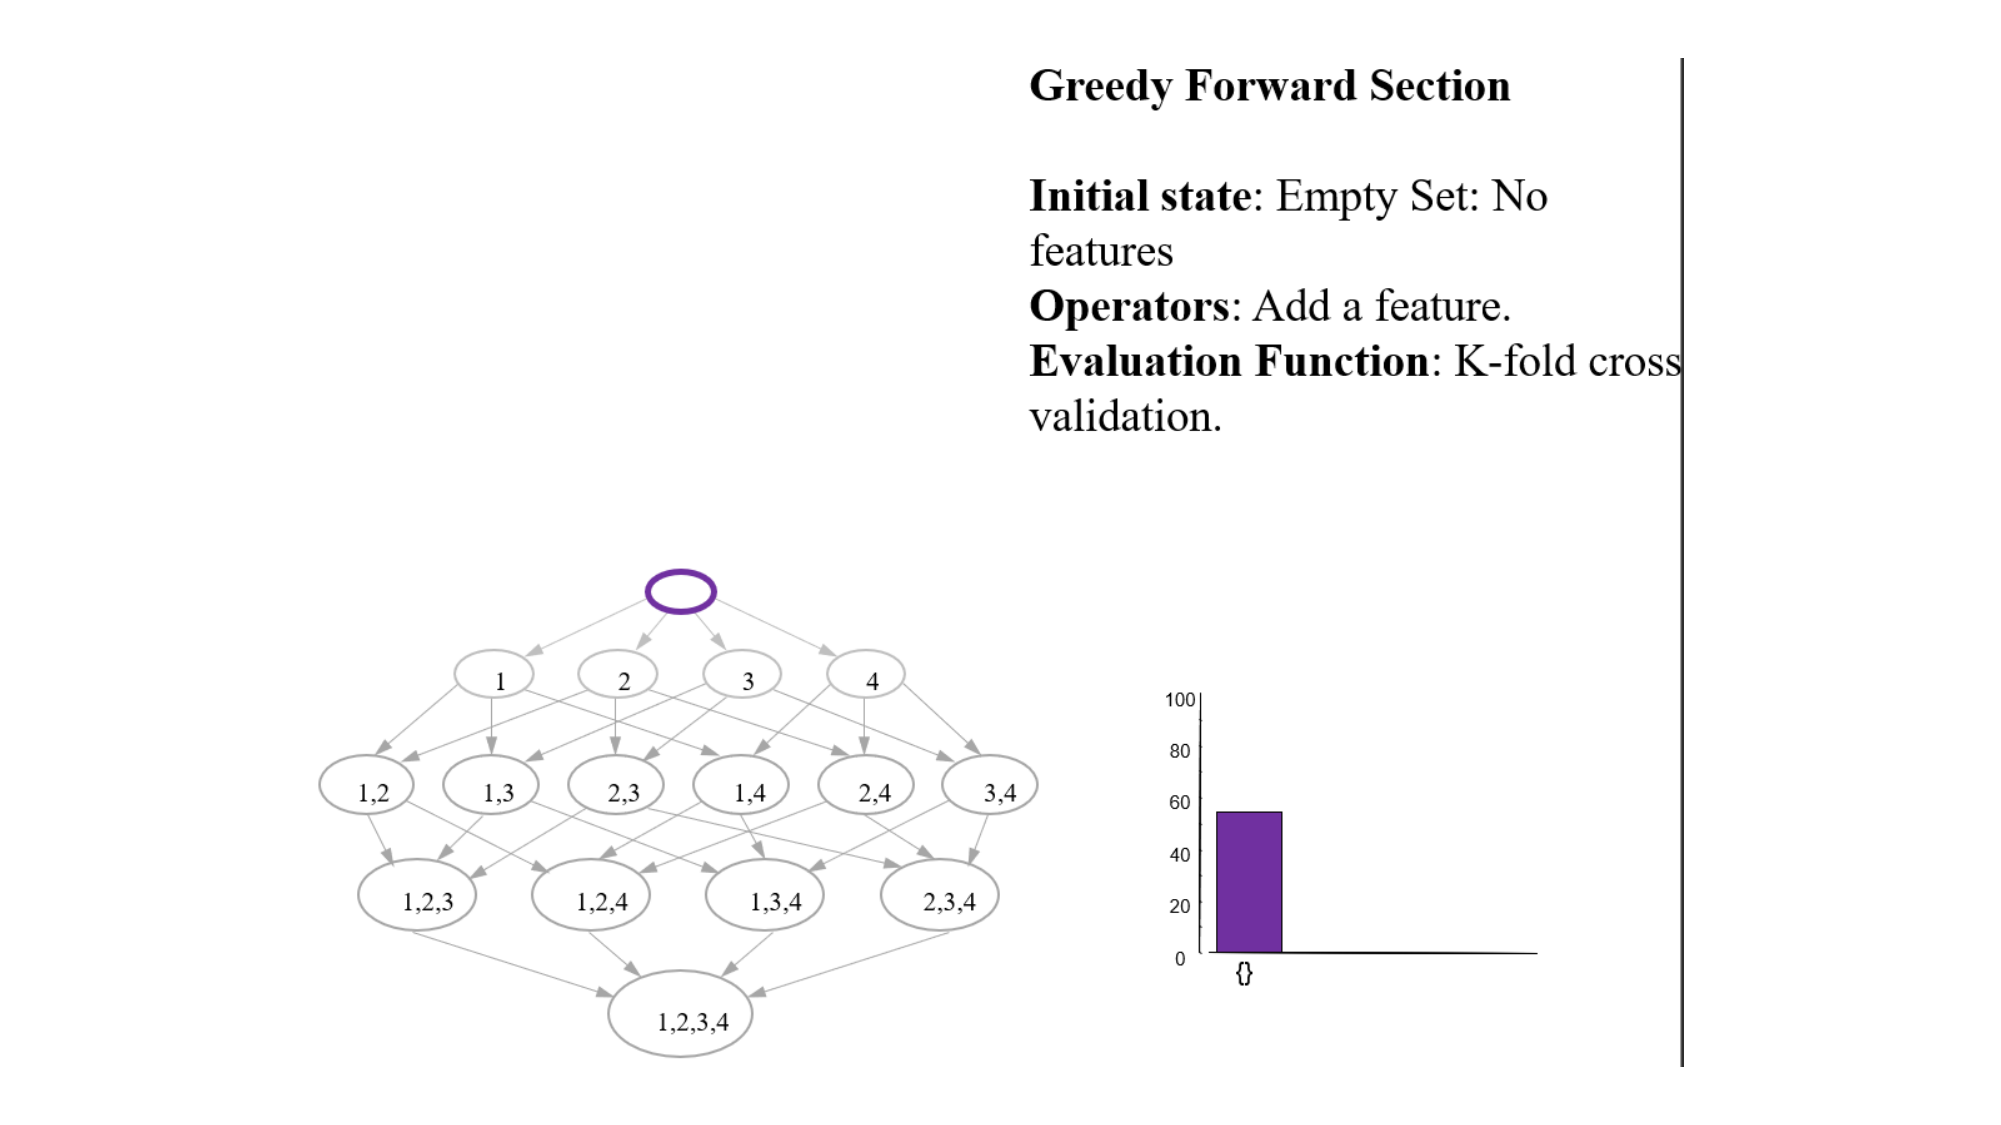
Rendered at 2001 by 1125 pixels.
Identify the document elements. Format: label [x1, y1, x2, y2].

picture [316, 58, 1684, 1067]
